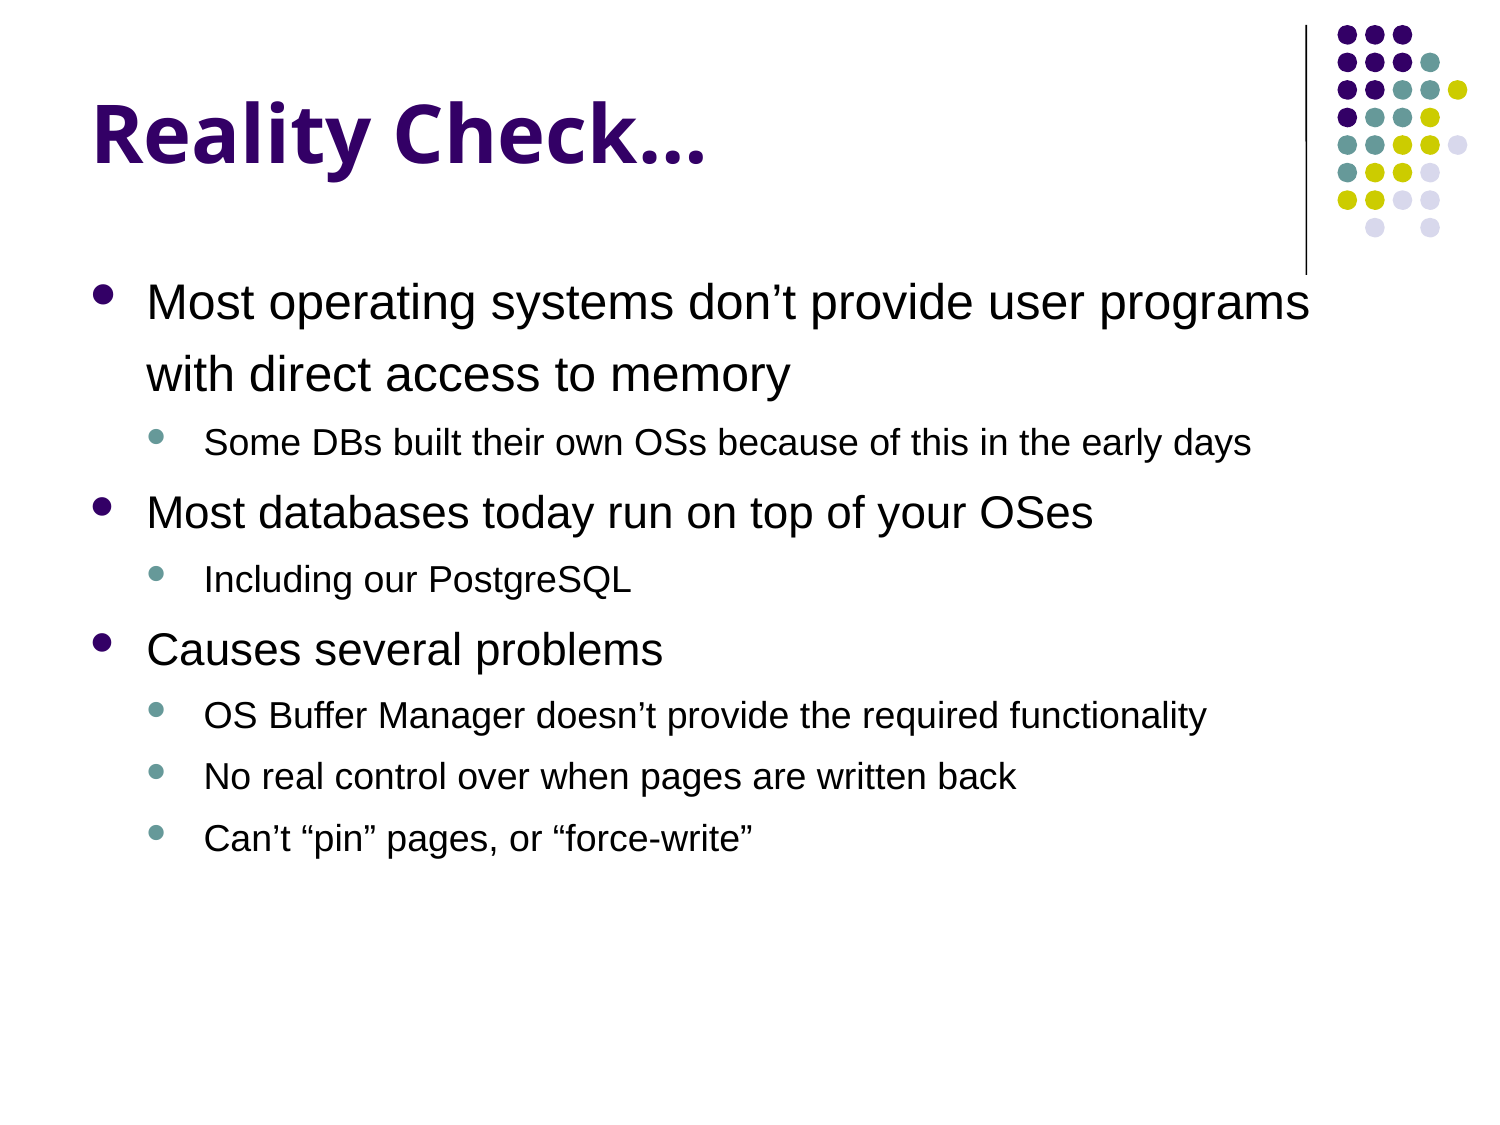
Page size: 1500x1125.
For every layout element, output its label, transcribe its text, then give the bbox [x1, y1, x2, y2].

title Reality Check… [74, 19, 1313, 188]
list Most operating systems don’t provide user programs with direct access to memory Some DBs built their own OSs because of this in the early days Most databases today run on top of your OSes Including our PostgreSQL Causes several problems OS Buffer Manager doesn’t provide the required functionality No real control over when pages are written back Can’t “pin” pages, or “force-write” [74, 249, 1426, 1001]
